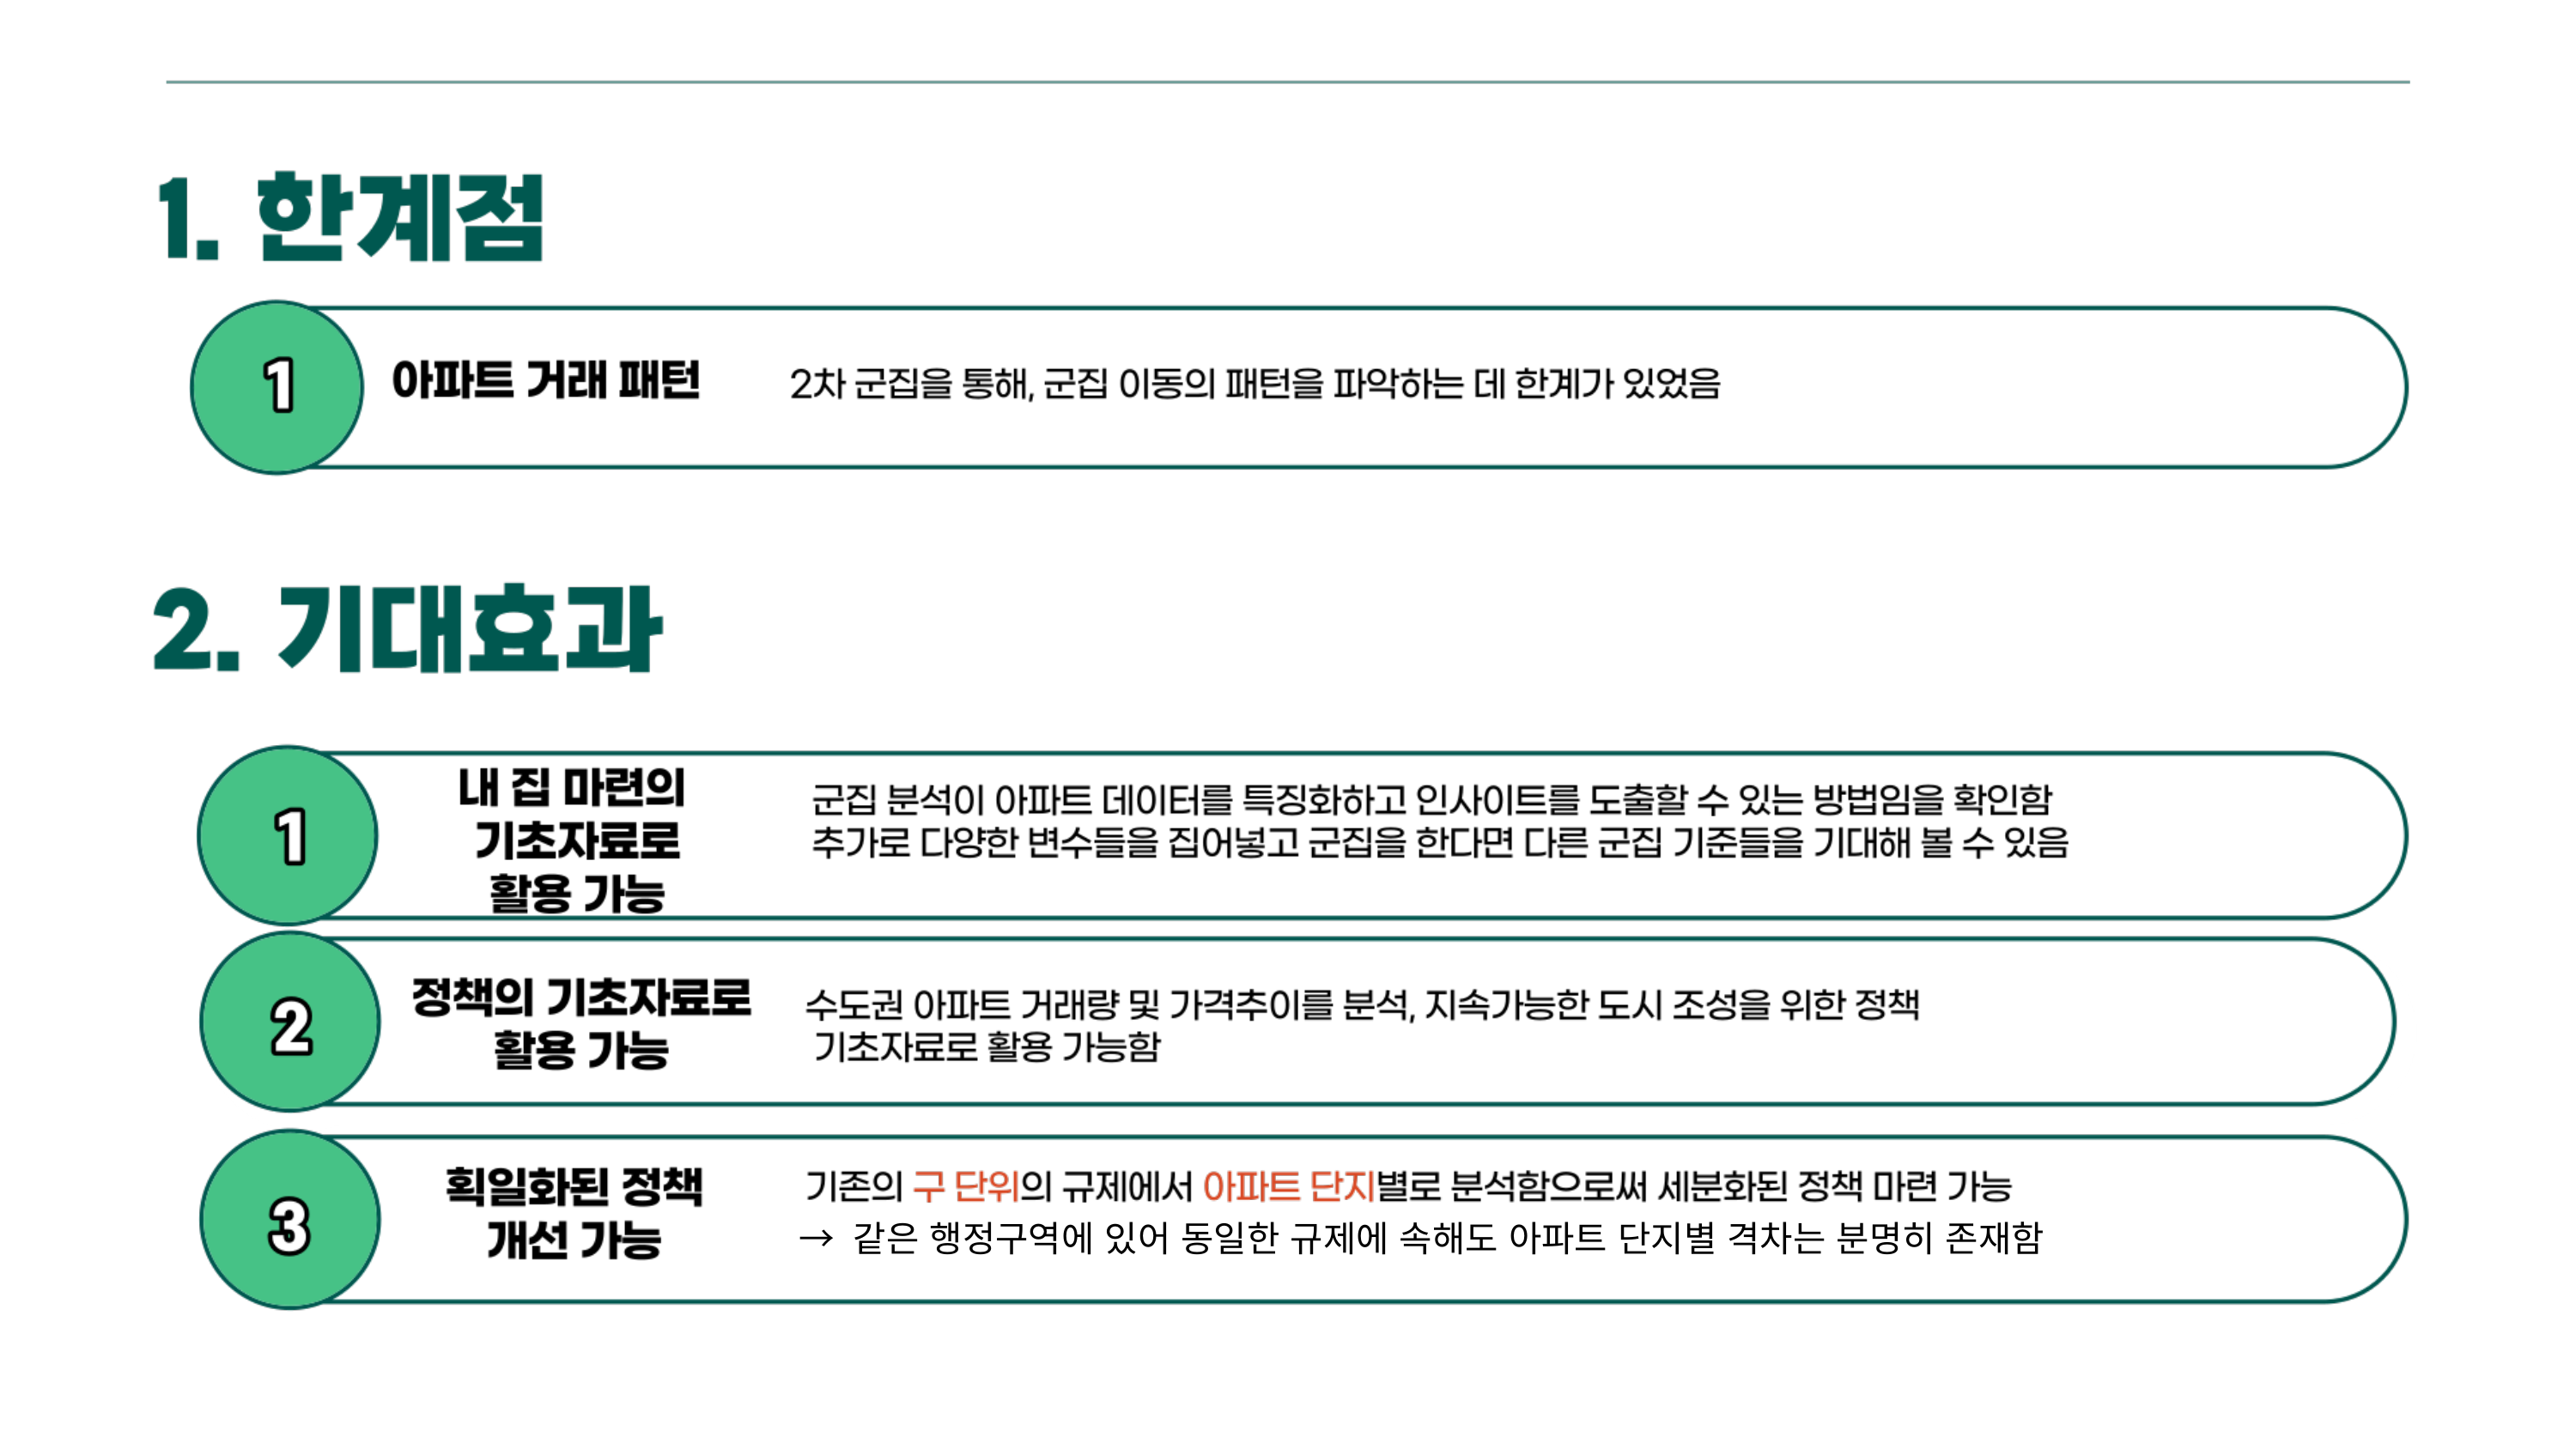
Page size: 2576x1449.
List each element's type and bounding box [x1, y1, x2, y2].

text_box [166, 76, 2410, 88]
picture [799, 978, 1939, 1094]
picture [799, 1160, 2031, 1302]
picture [142, 130, 598, 347]
text_box [198, 927, 218, 1114]
text_box [189, 297, 2410, 476]
picture [133, 541, 714, 757]
picture [388, 964, 775, 1107]
picture [806, 773, 2087, 924]
picture [219, 1154, 726, 1343]
picture [785, 357, 1740, 429]
text_box [198, 1125, 2410, 1313]
text_box [389, 927, 2398, 1114]
picture [0, 846, 2576, 1219]
text_box [195, 742, 2410, 929]
picture [212, 320, 724, 497]
picture [221, 754, 719, 953]
